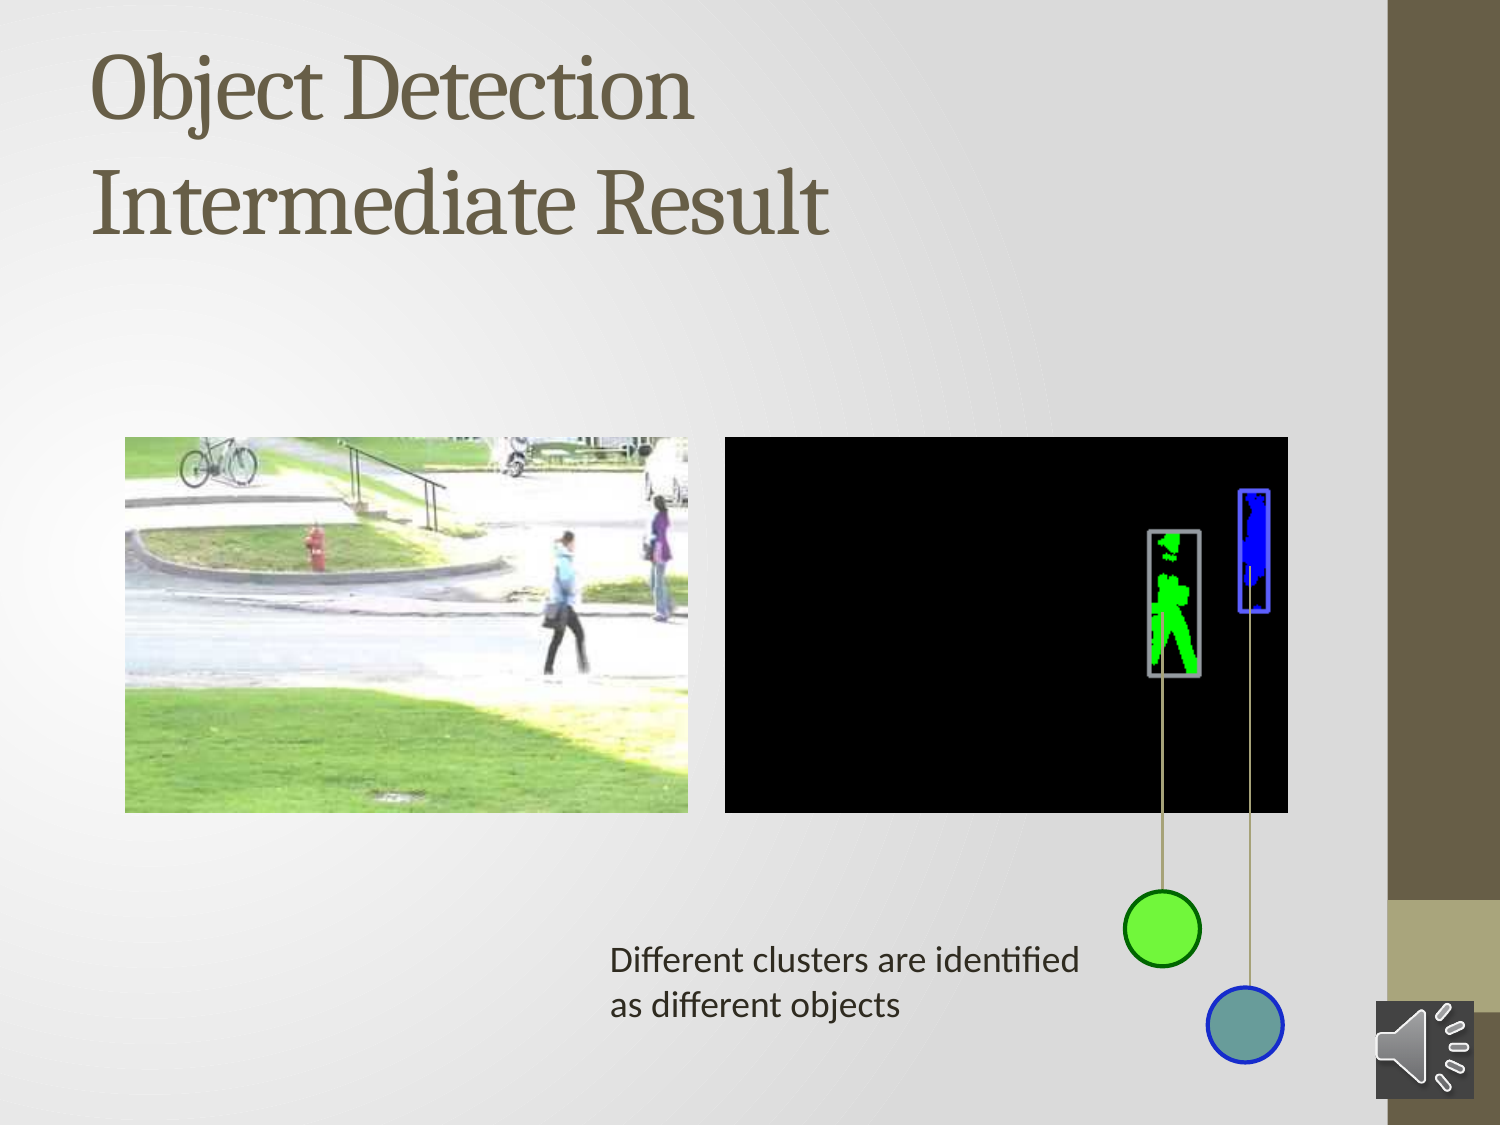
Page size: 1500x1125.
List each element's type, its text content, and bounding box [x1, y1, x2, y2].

picture [124, 436, 688, 813]
text_box [1122, 889, 1203, 969]
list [724, 436, 1288, 813]
picture [1374, 999, 1476, 1101]
title Object Detection Intermediate Result [75, 45, 1325, 233]
text_box [1205, 985, 1285, 1065]
text_box Different clusters are identified as different objects [595, 927, 1125, 1032]
